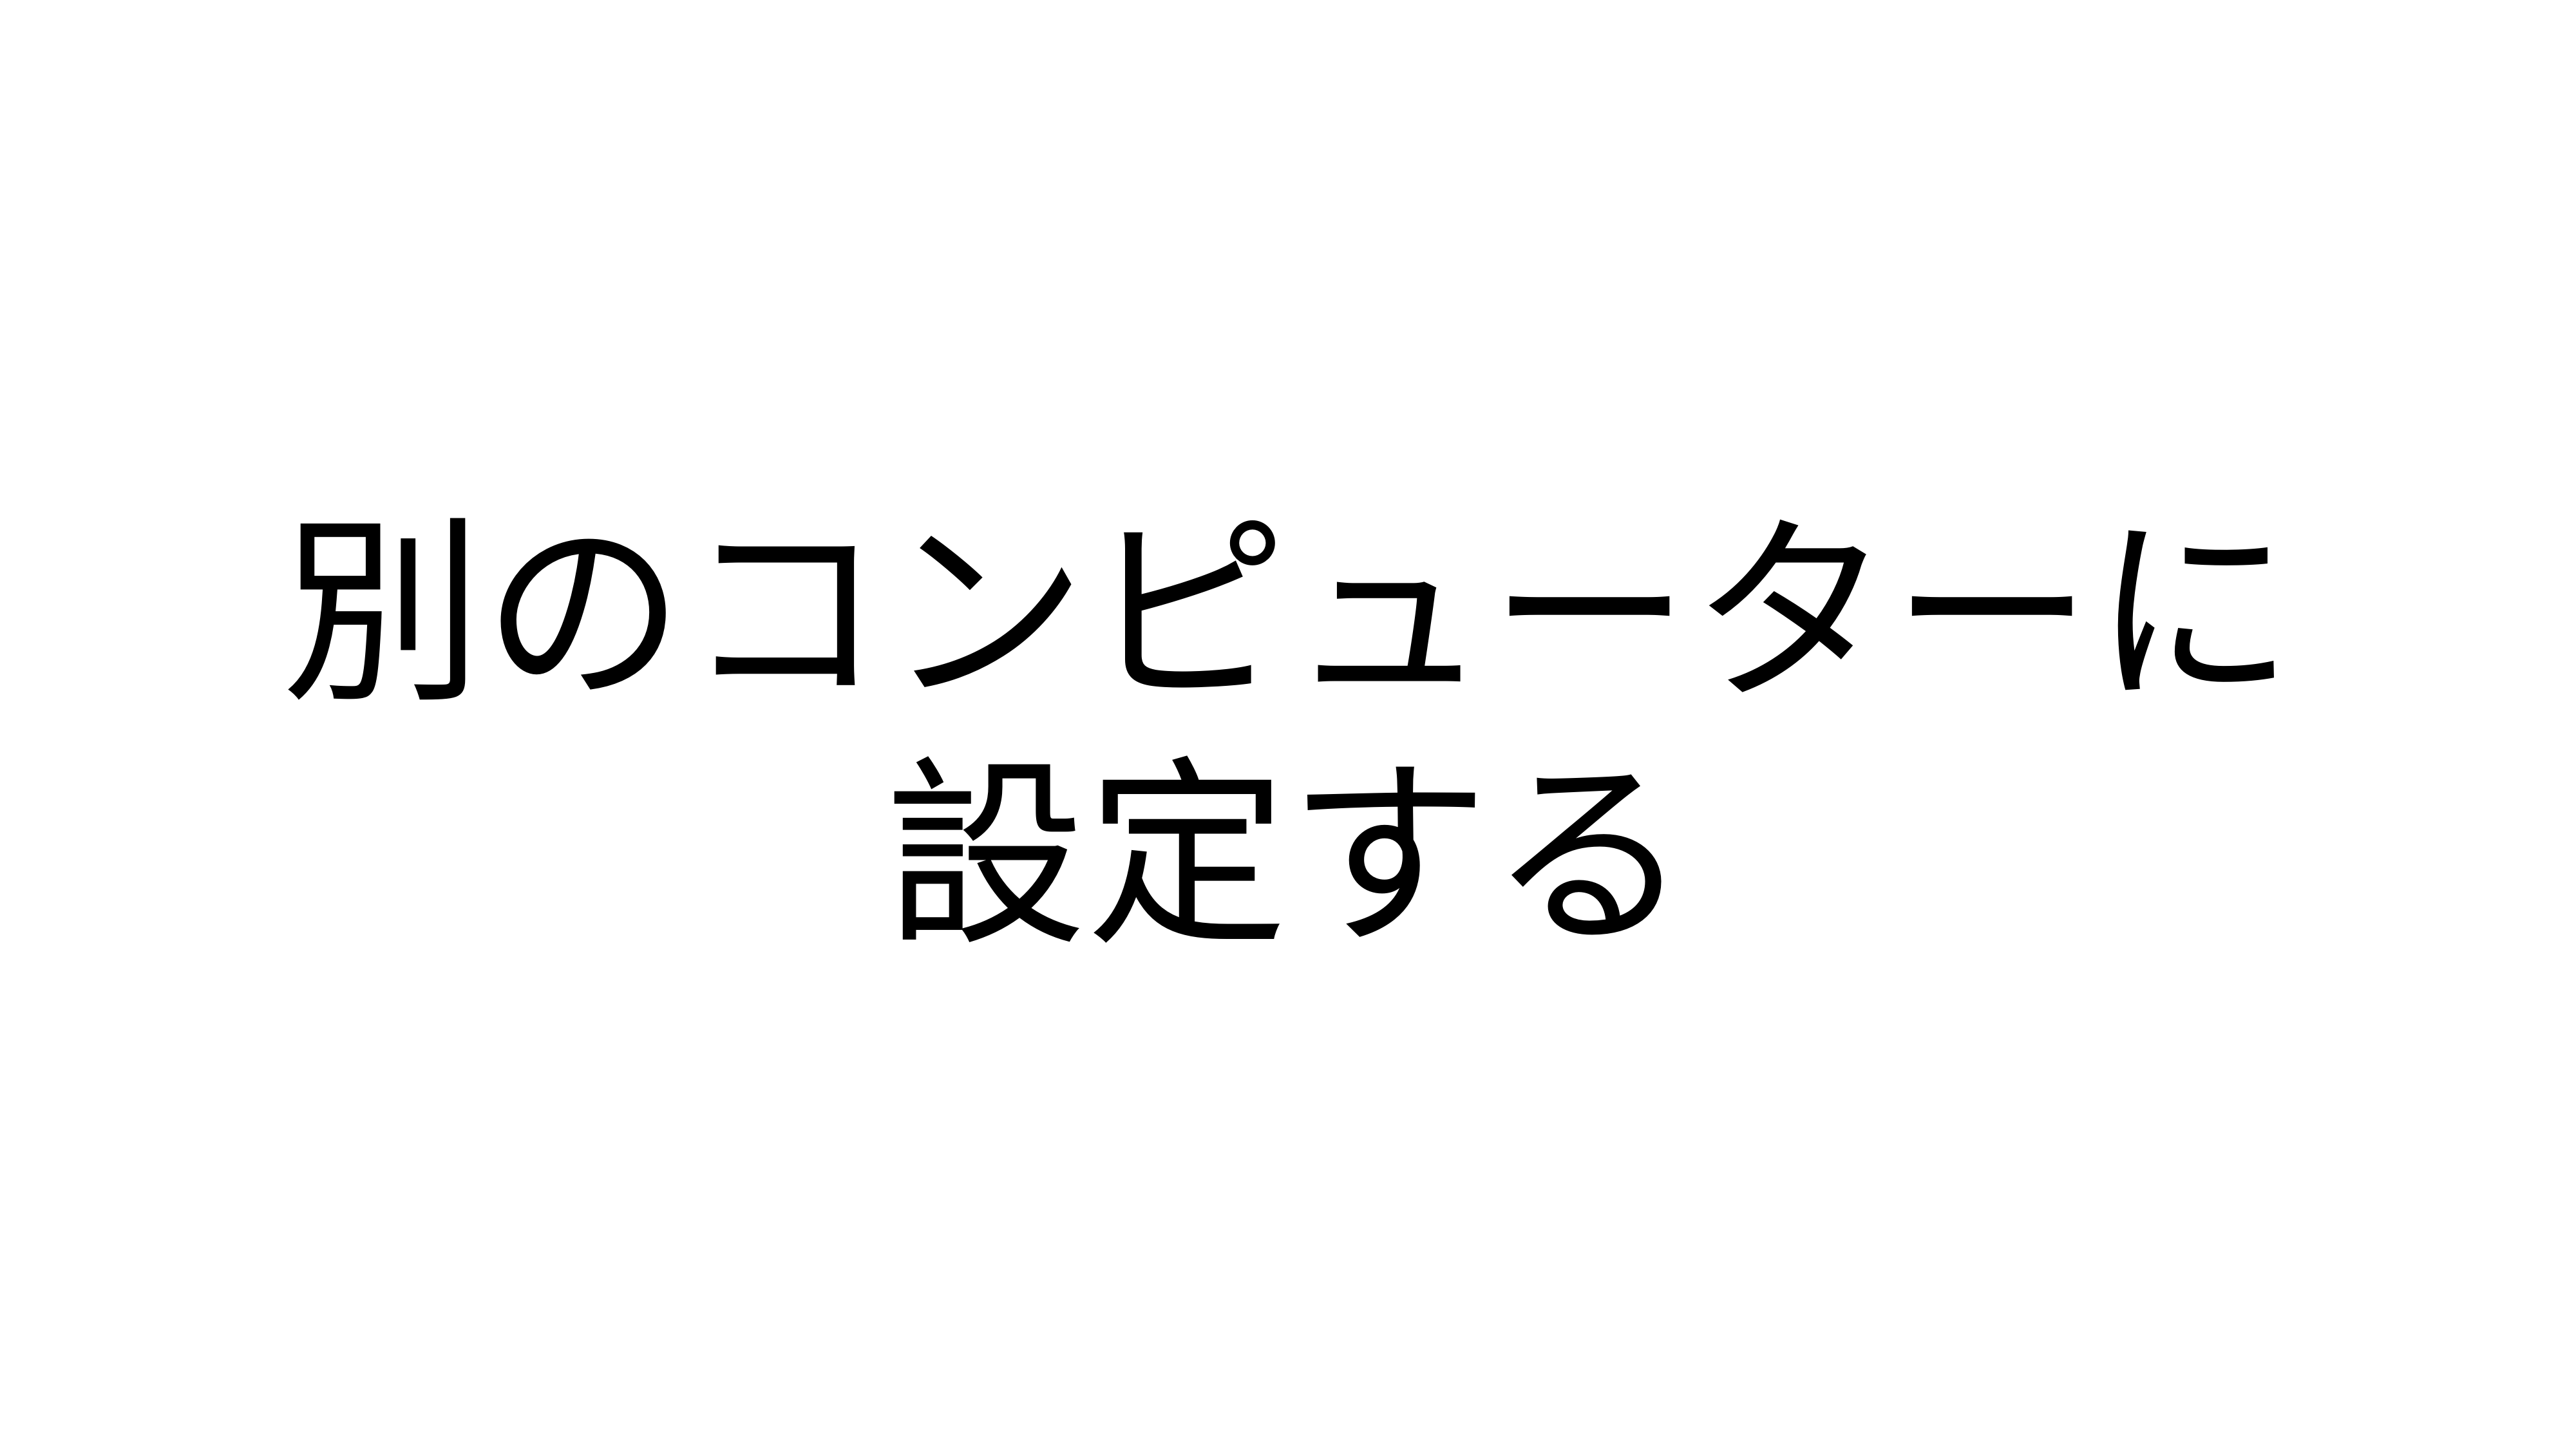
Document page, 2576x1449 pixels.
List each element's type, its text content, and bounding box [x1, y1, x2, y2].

title 別のコンピューターに 設定する [127, 268, 2449, 1181]
